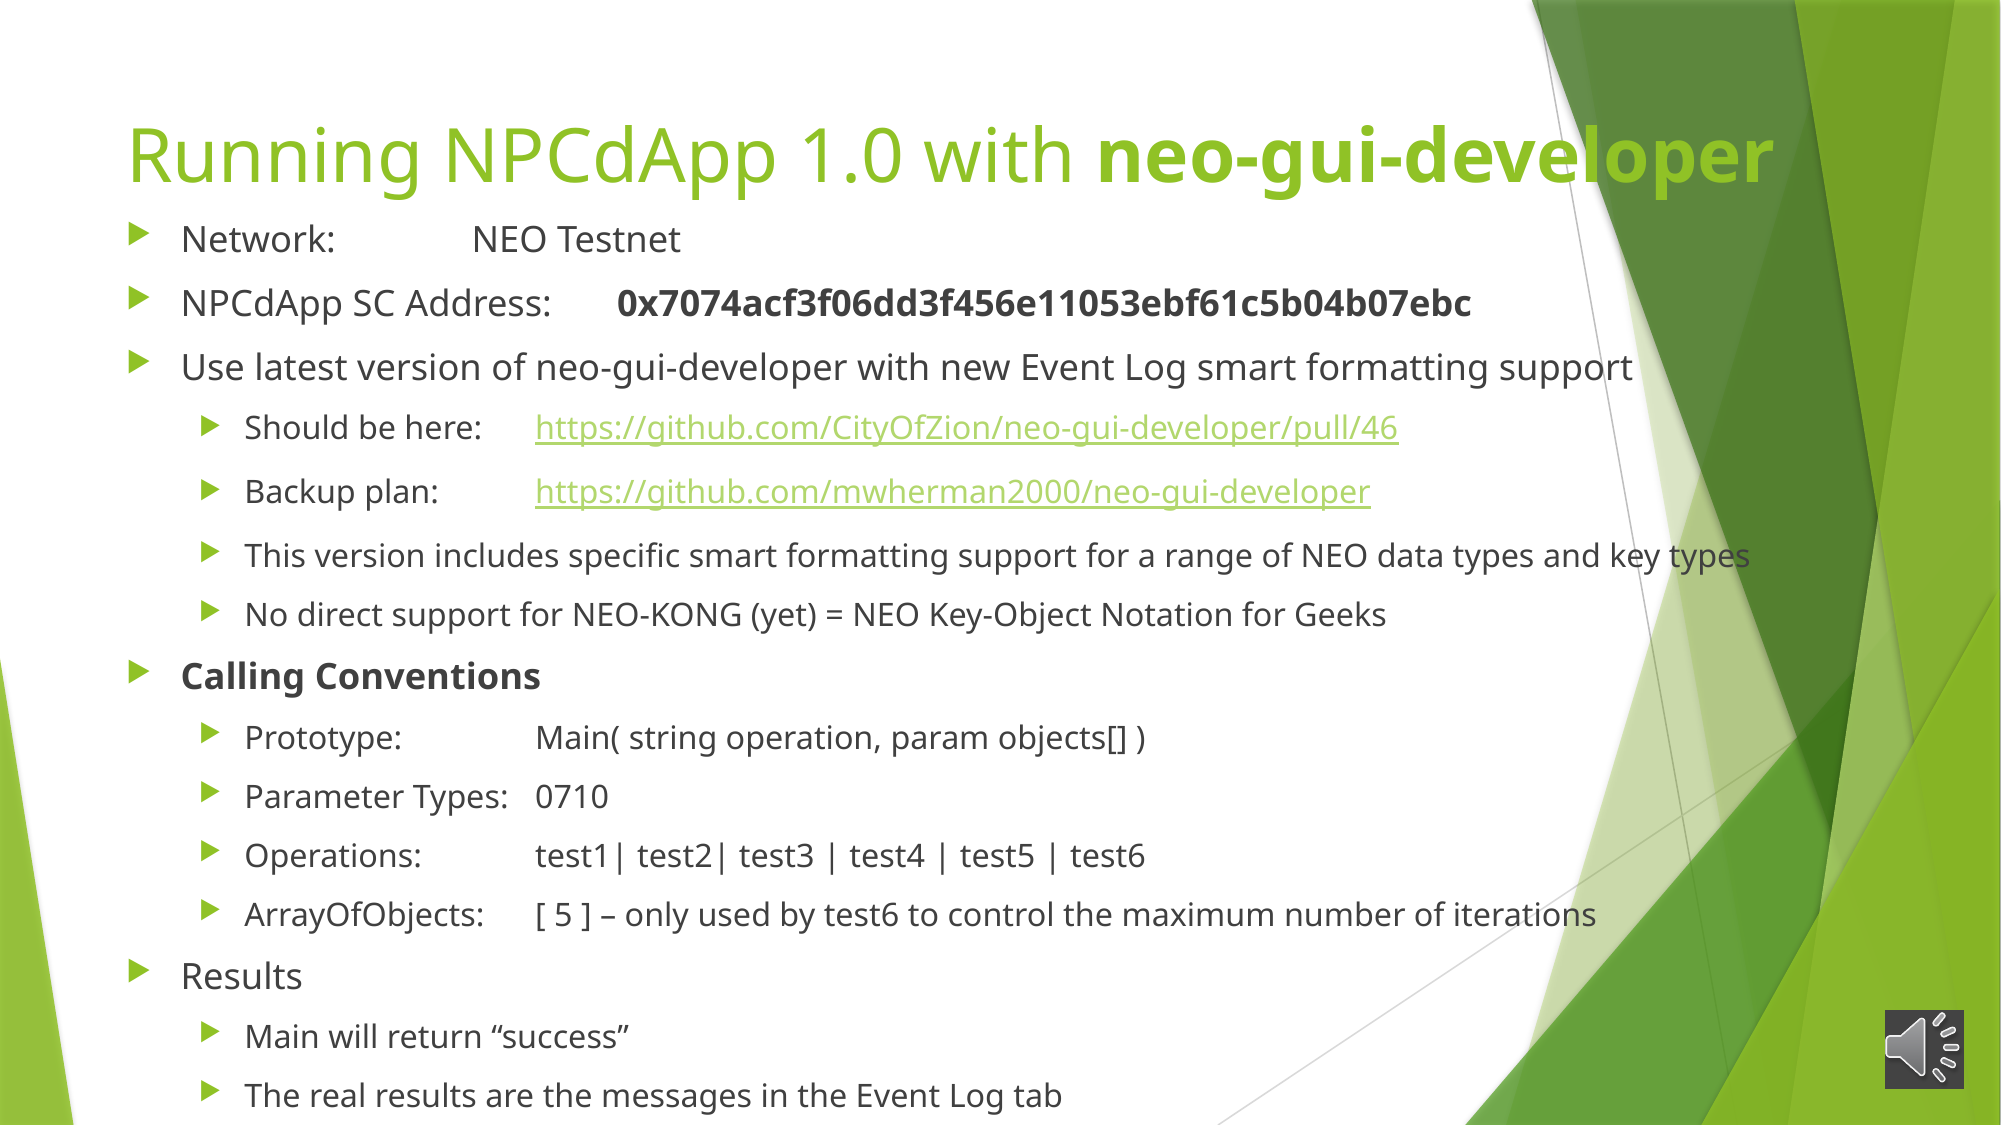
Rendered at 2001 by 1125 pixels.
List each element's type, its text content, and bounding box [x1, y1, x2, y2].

title Running NPCdApp 1.0 with neo-gui-developer [111, 99, 1889, 208]
list Network: NEO Testnet NPCdApp SC Address: 0x7074acf3f06dd3f456e11053ebf61c5b04b07ebc Use latest version of neo-gui-developer with new Event Log smart formatting support Should be here: https://github.com/CityOfZion/neo-gui-developer/pull/46 Backup plan: https://github.com/mwherman2000/neo-gui-developer This version includes specific smart formatting support for a range of NEO data types and key types No direct support for NEO-KONG (yet) = NEO Key-Object Notation for Geeks Calling Conventions Prototype: Main( string operation, param objects[] ) Parameter Types: 0710 Operations: test1| test2| test3 | test4 | test5 | test6 ArrayOfObjects: [ 5 ] – only used by test6 to control the maximum number of iterations Results Main will return “success” The real results are the messages in the Event Log tab [111, 208, 2000, 1125]
picture [1884, 1009, 1966, 1090]
